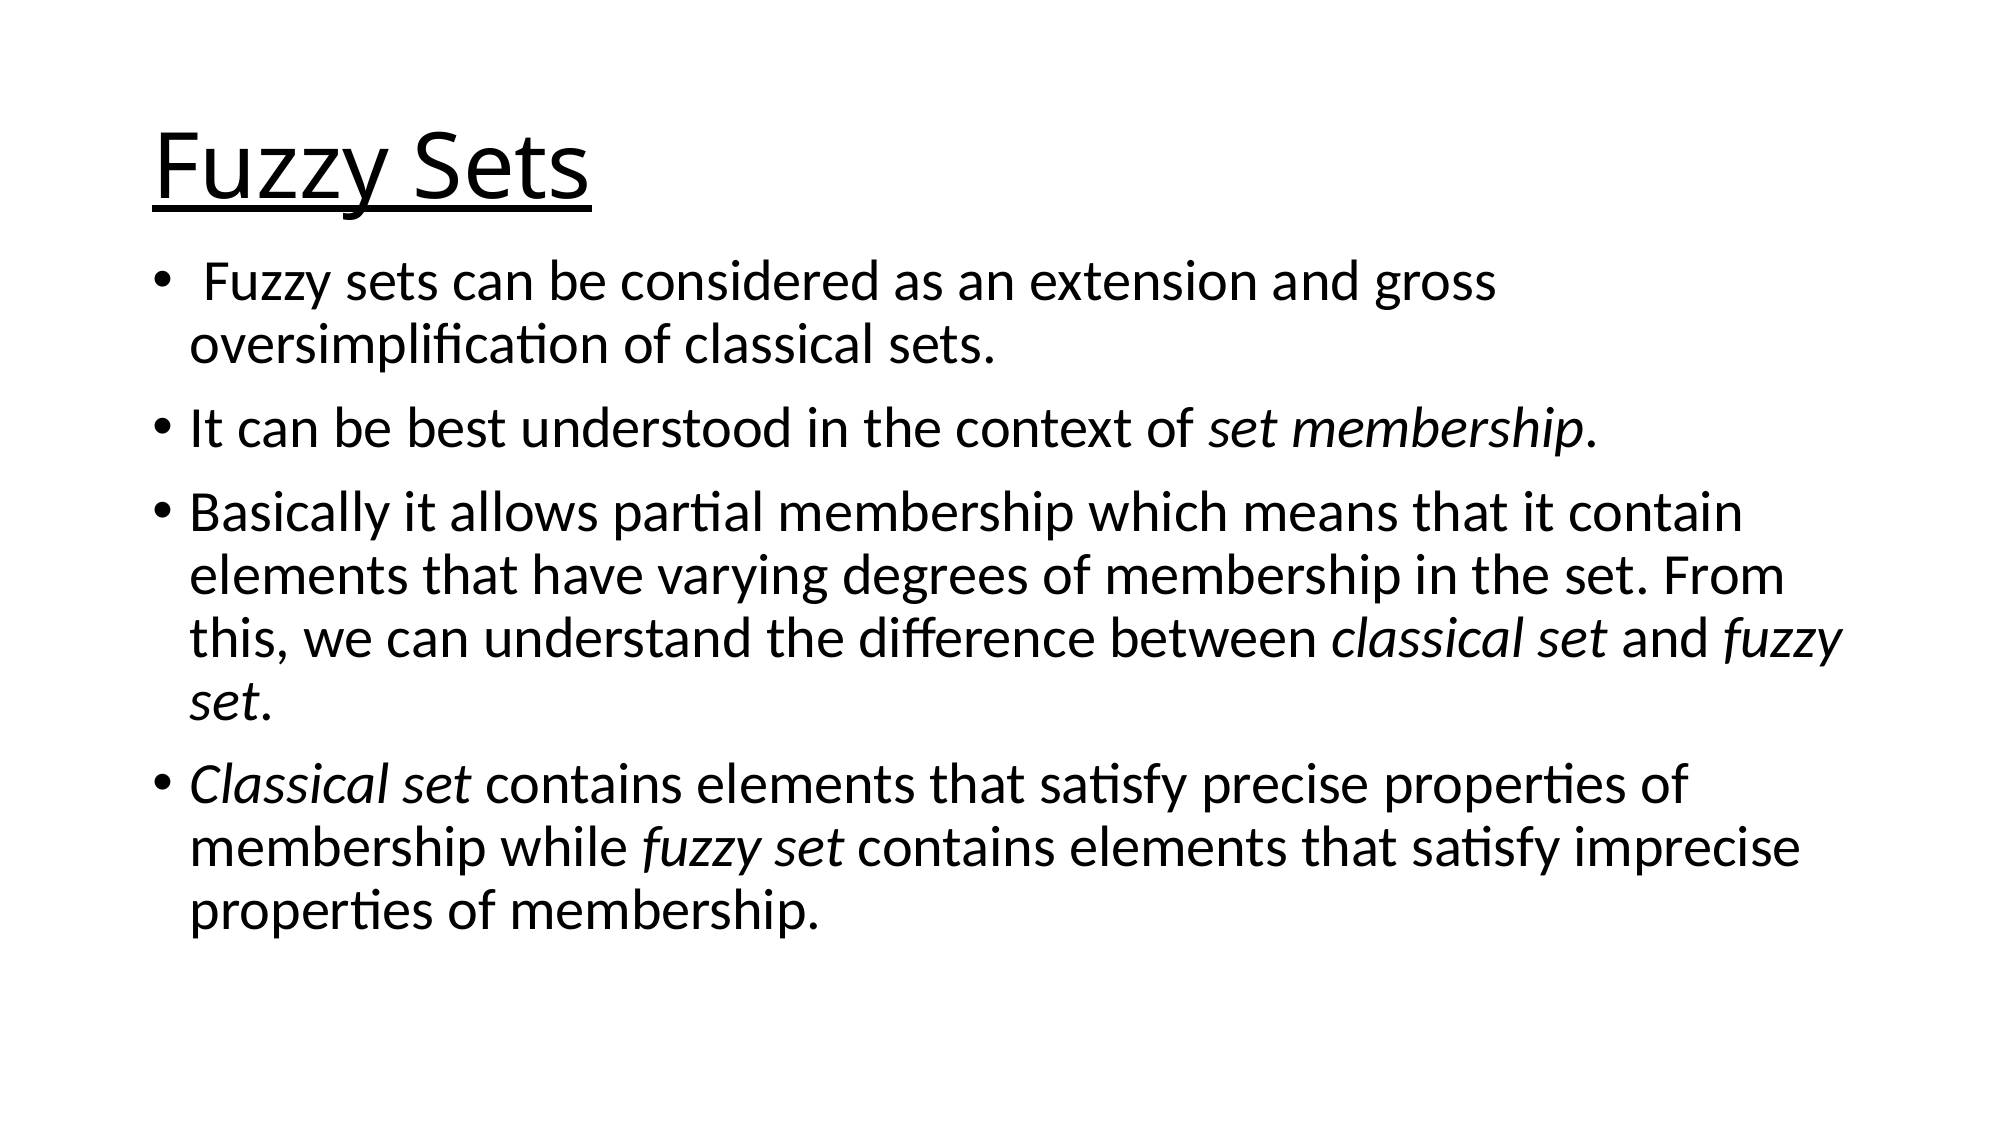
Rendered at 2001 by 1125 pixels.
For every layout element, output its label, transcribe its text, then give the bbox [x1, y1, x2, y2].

title Fuzzy Sets [137, 59, 1863, 242]
list Fuzzy sets can be considered as an extension and gross oversimplification of classical sets. It can be best understood in the context of set membership. Basically it allows partial membership which means that it contain elements that have varying degrees of membership in the set. From this, we can understand the difference between classical set and fuzzy set. Classical set contains elements that satisfy precise properties of membership while fuzzy set contains elements that satisfy imprecise properties of membership. [137, 242, 1863, 1014]
